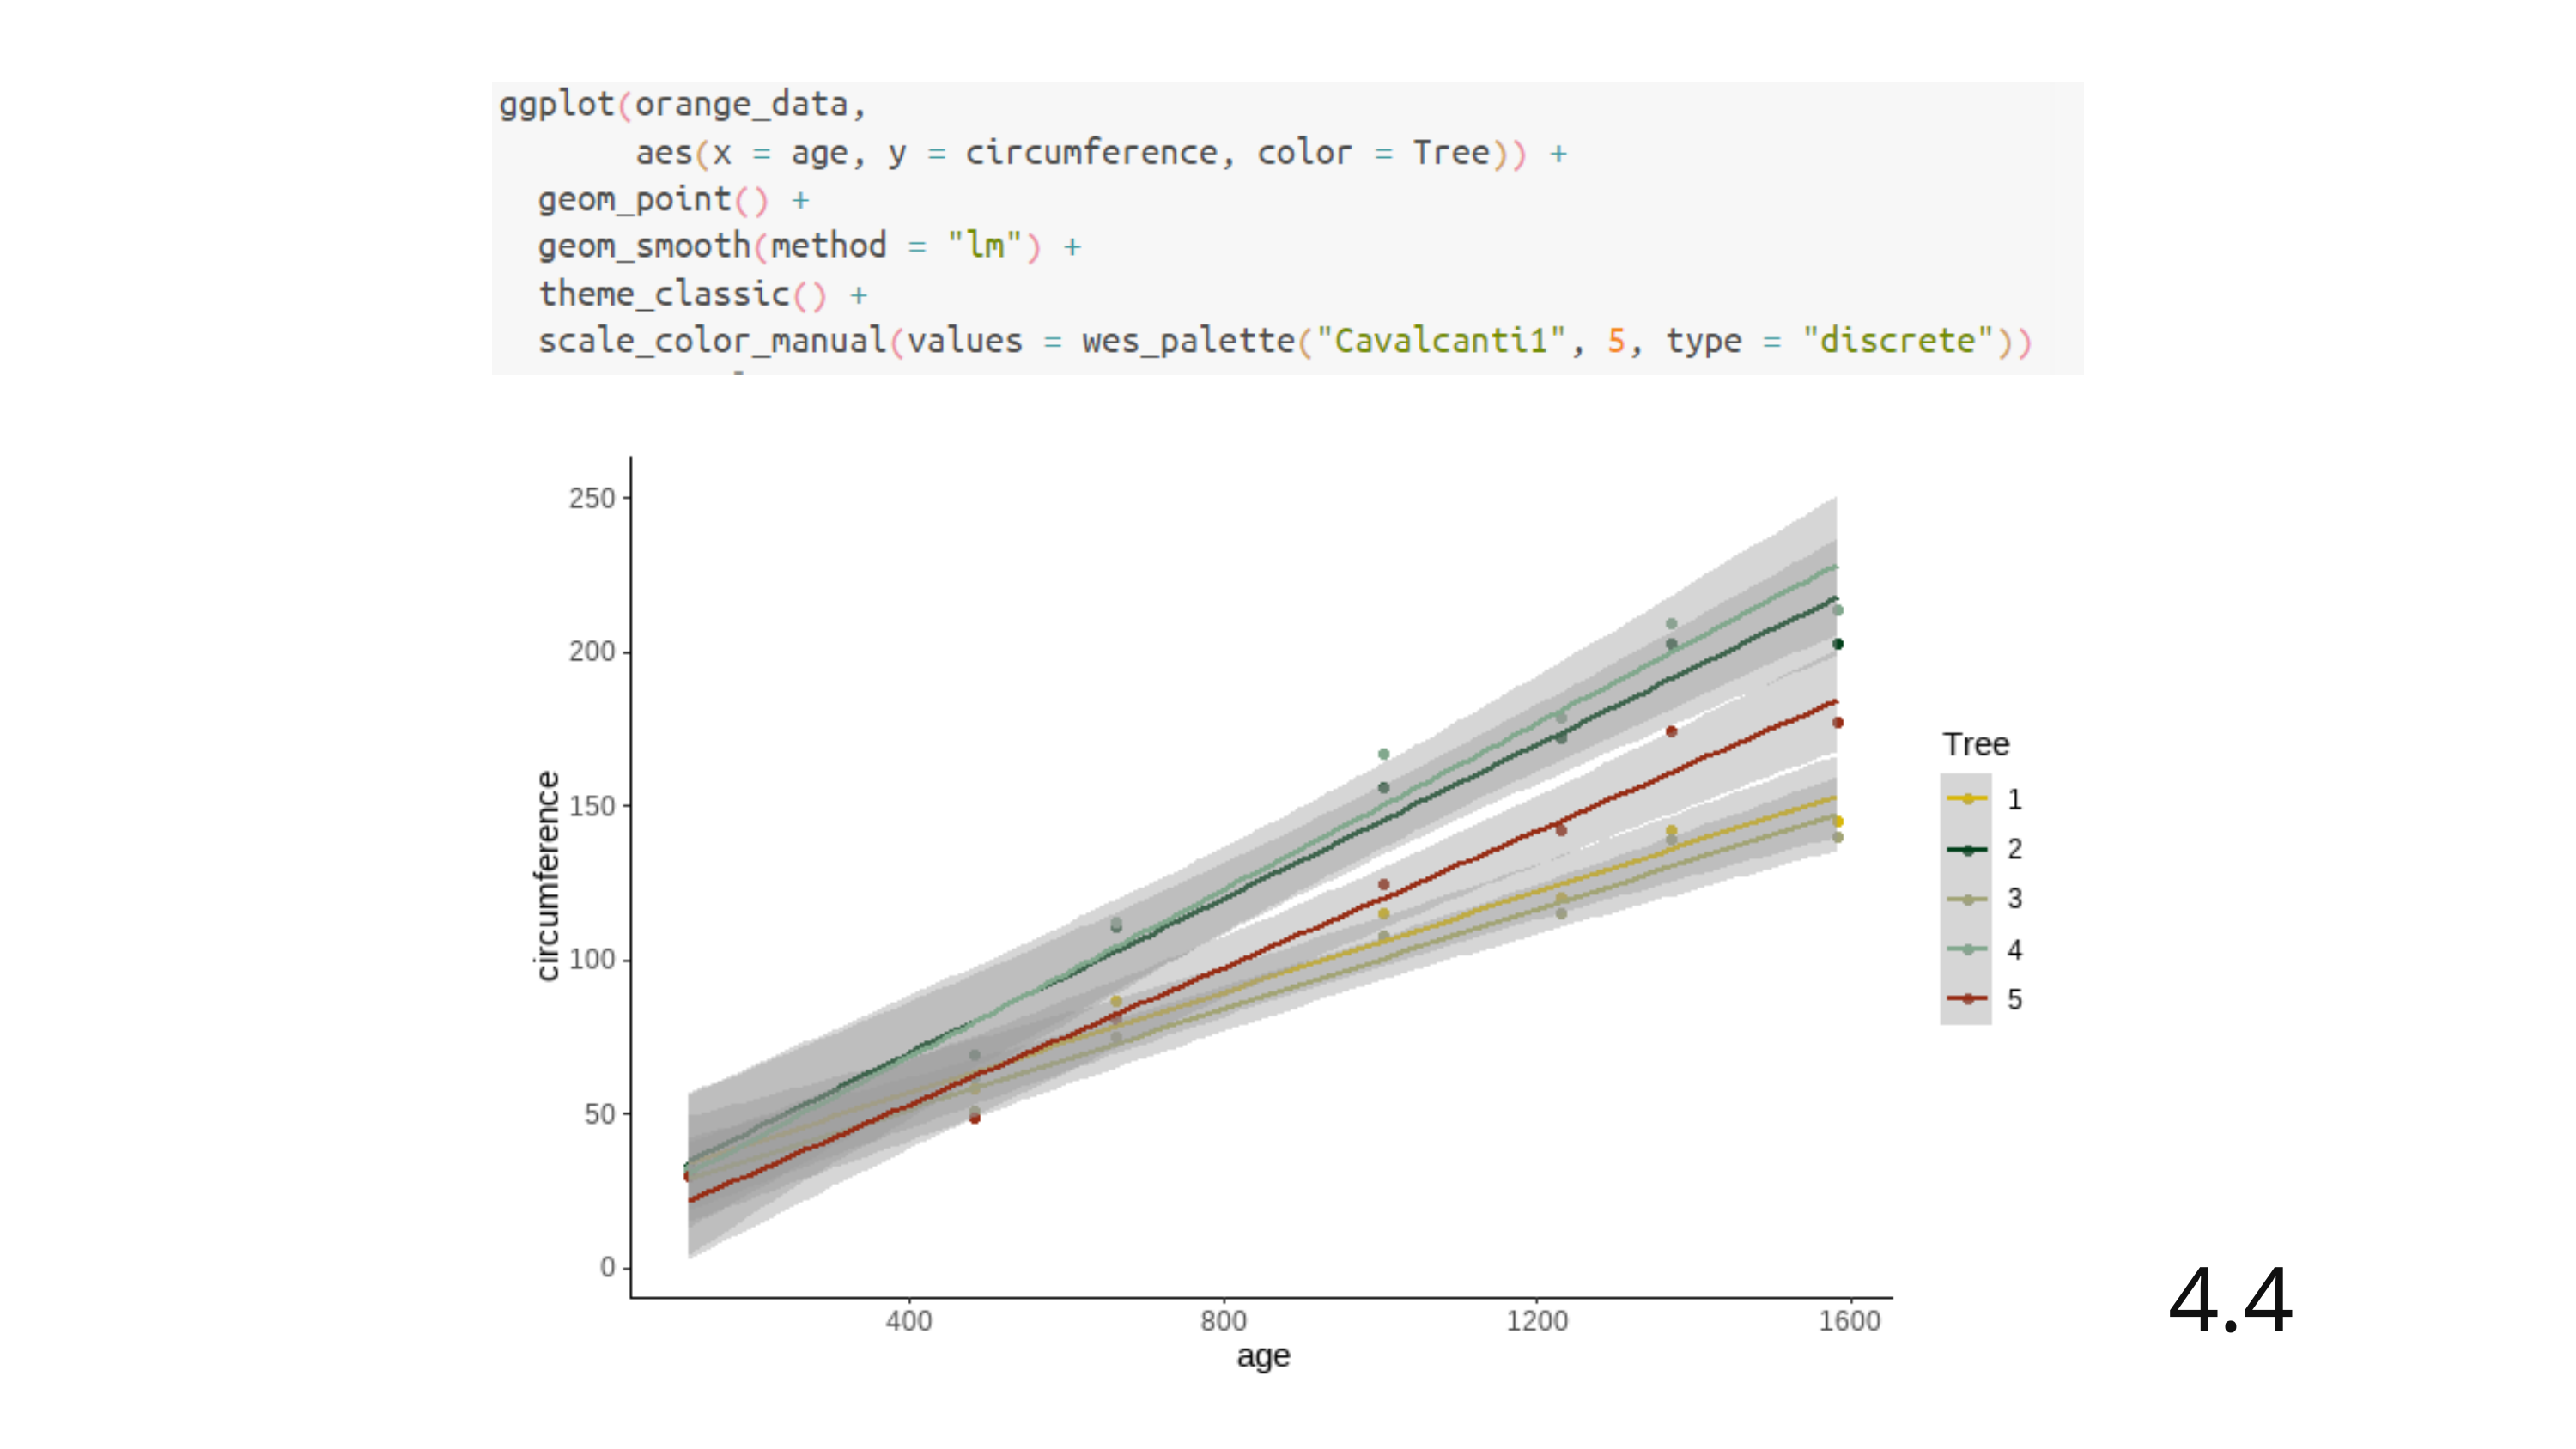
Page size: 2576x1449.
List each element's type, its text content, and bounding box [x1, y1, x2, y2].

text_box 4.4 [2168, 1264, 2503, 1349]
text_box [520, 441, 2056, 1390]
text_box [492, 82, 2084, 375]
